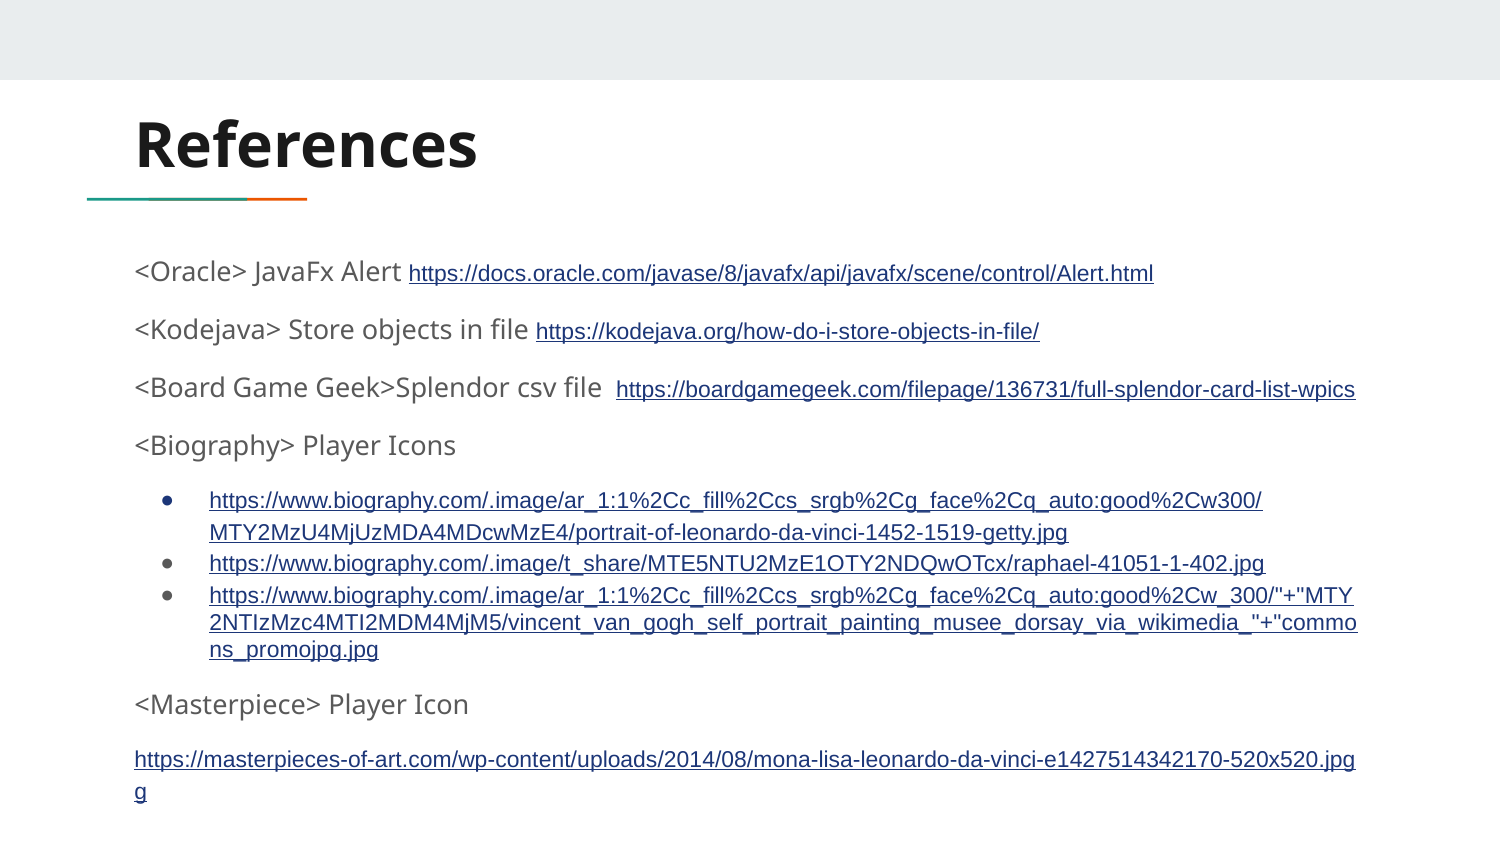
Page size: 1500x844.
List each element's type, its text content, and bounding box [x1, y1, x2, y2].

list <Oracle> JavaFx Alert https://docs.oracle.com/javase/8/javafx/api/javafx/scene/control/Alert.html <Kodejava> Store objects in file https://kodejava.org/how-do-i-store-objects-in-file/ <Board Game Geek>Splendor csv file https://boardgamegeek.com/filepage/136731/full-splendor-card-list-wpics <Biography> Player Icons https://www.biography.com/.image/ar_1:1%2Cc_fill%2Ccs_srgb%2Cg_face%2Cq_auto:good%2Cw300/MTY2MzU4MjUzMDA4MDcwMzE4/portrait-of-leonardo-da-vinci-1452-1519-getty.jpg https://www.biography.com/.image/t_share/MTE5NTU2MzE1OTY2NDQwOTcx/raphael-41051-1-402.jpg https://www.biography.com/.image/ar_1:1%2Cc_fill%2Ccs_srgb%2Cg_face%2Cq_auto:good%2Cw_300/"+"MTY2NTIzMzc4MTI2MDM4MjM5/vincent_van_gogh_self_portrait_painting_musee_dorsay_via_wikimedia_"+"commons_promojpg.jpg <Masterpiece> Player Icon https://masterpieces-of-art.com/wp-content/uploads/2014/08/mona-lisa-leonardo-da-vinci-e1427514342170-520x520.jpgg [119, 234, 1381, 790]
title References [119, 90, 1381, 178]
